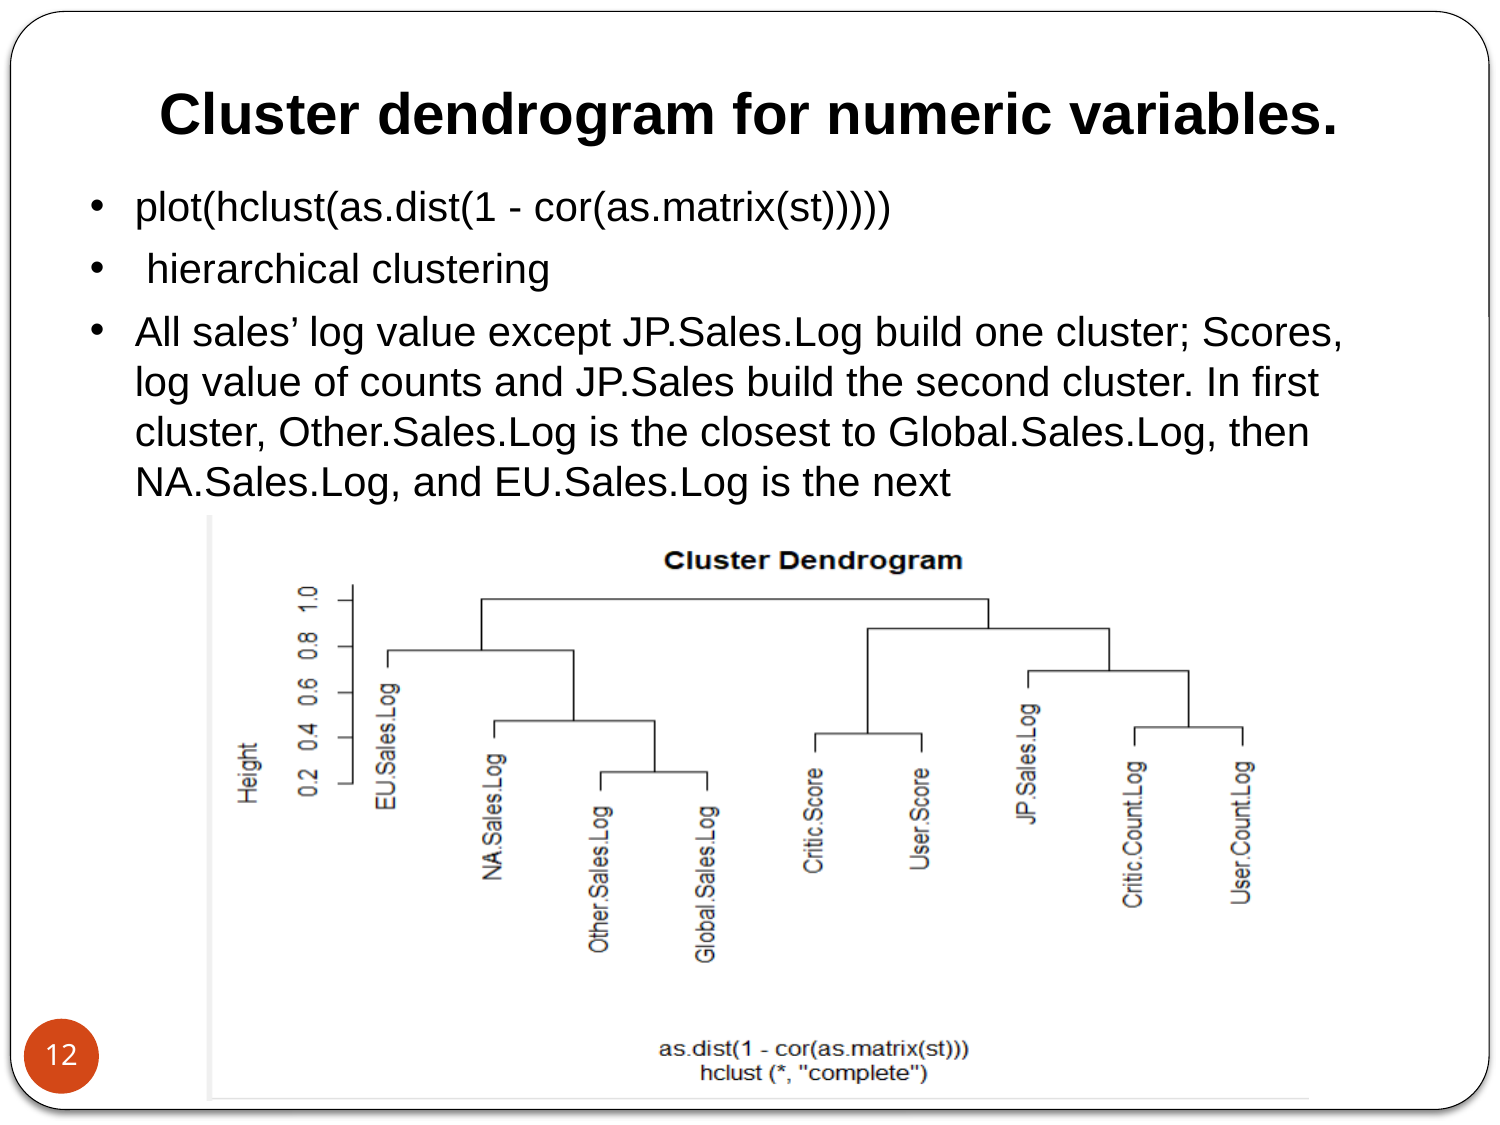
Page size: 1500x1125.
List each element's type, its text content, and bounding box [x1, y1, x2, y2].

title Cluster dendrogram for numeric variables. [75, 45, 1425, 161]
picture [206, 514, 1310, 1101]
slide_number 12 [23, 1018, 75, 1094]
list plot(hclust(as.dist(1 - cor(as.matrix(st))))) hierarchical clustering All sales’ log value except JP.Sales.Log build one cluster; Scores, log value of counts and JP.Sales build the second cluster. In first cluster, Other.Sales.Log is the closest to Global.Sales.Log, then NA.Sales.Log, and EU.Sales.Log is the next [75, 172, 1425, 1094]
